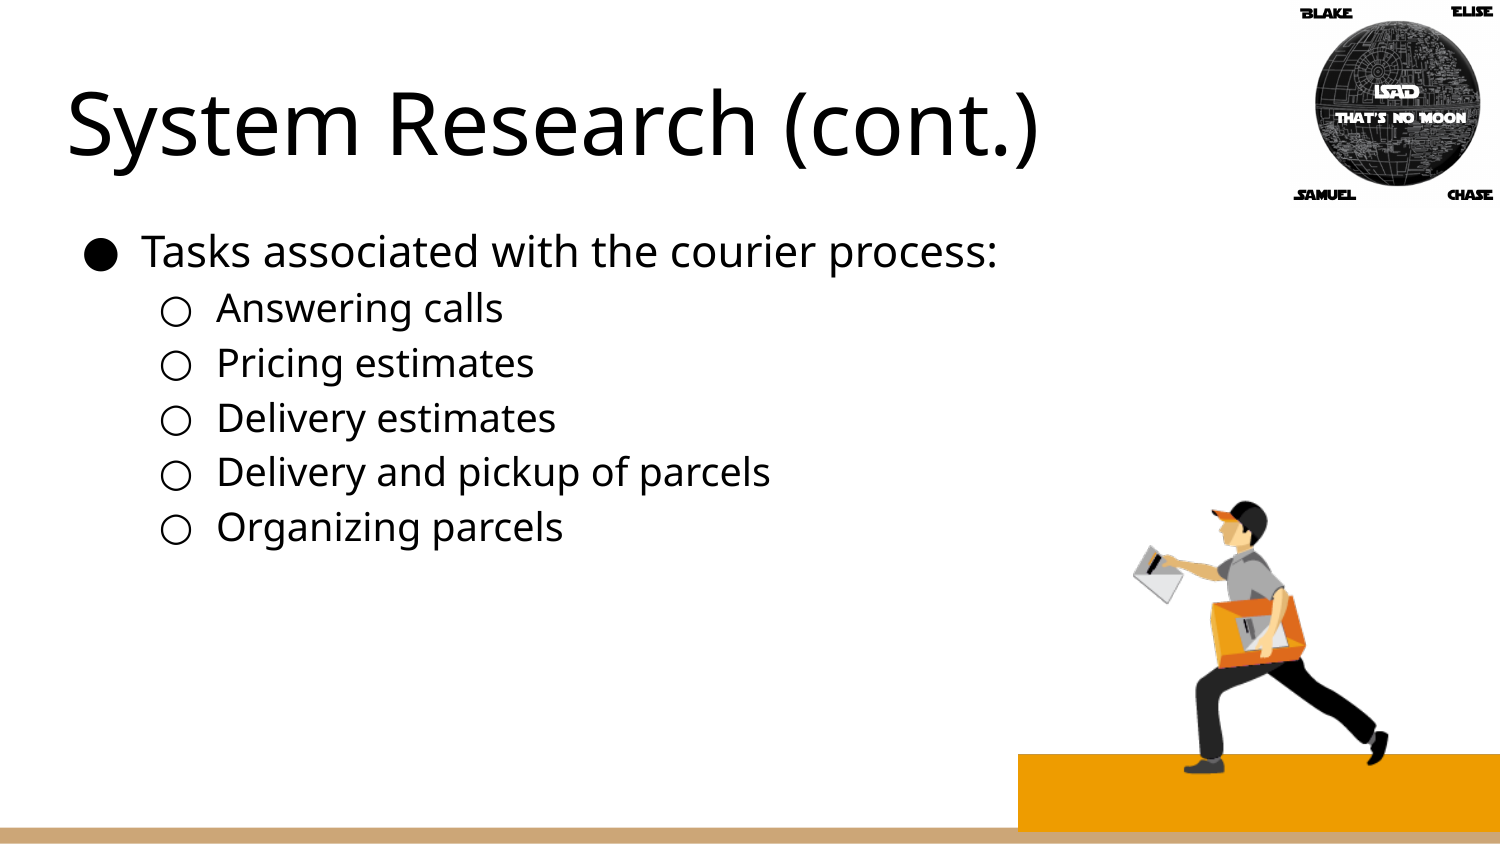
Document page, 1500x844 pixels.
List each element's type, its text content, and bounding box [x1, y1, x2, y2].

picture [1289, 0, 1500, 208]
title System Research (cont.) [51, 51, 1284, 189]
list Tasks associated with the courier process: Answering calls Pricing estimates Delivery estimates Delivery and pickup of parcels Organizing parcels [51, 200, 1449, 752]
picture [1018, 483, 1500, 832]
